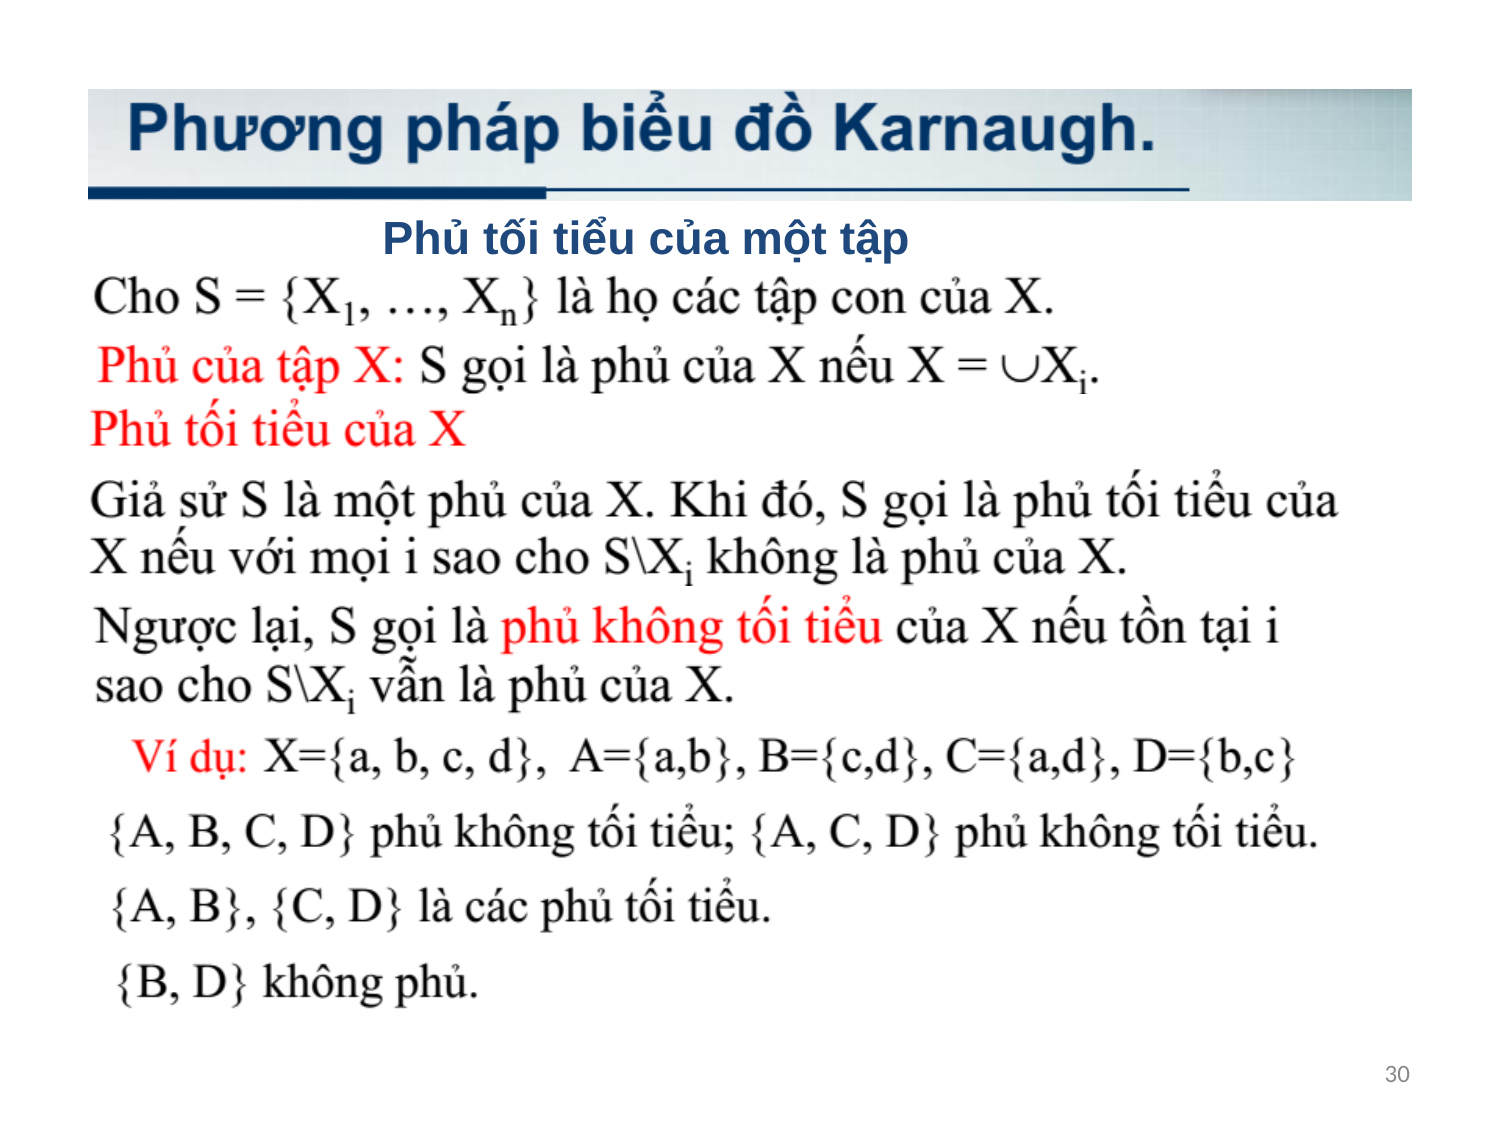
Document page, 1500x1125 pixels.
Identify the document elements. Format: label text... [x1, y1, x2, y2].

picture [84, 272, 1345, 586]
slide_number 30 [1074, 1042, 1425, 1103]
picture [102, 958, 495, 1014]
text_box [88, 89, 1412, 302]
picture [87, 589, 1342, 719]
picture [111, 874, 783, 936]
picture [102, 799, 1330, 862]
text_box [102, 727, 1311, 791]
